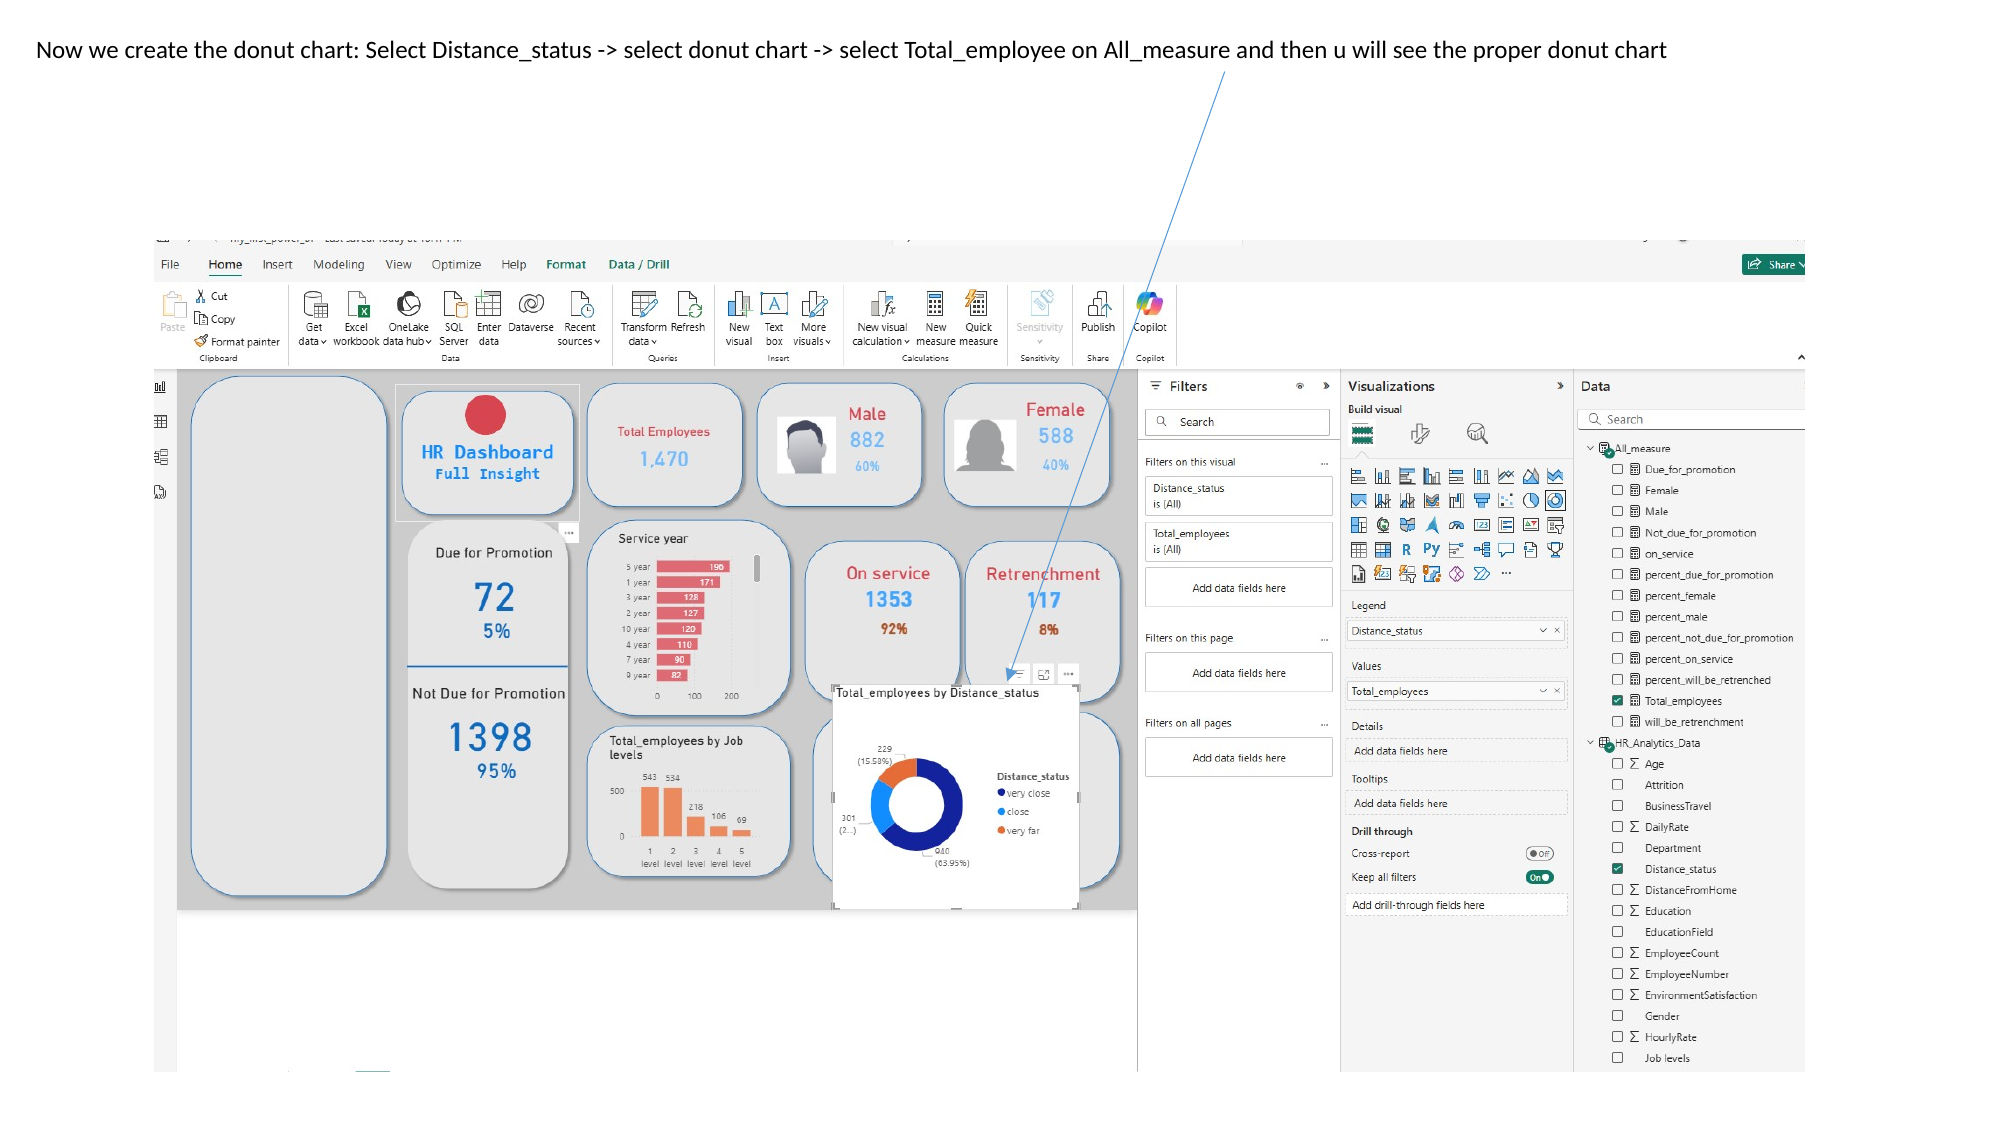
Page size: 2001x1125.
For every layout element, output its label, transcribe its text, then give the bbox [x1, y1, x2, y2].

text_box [1007, 71, 1225, 682]
text_box Now we create the donut chart: Select Distance_status -> select donut chart -> select Total_employee on All_measure and then u will see the proper donut chart [21, 26, 1686, 71]
picture [154, 240, 1805, 1072]
